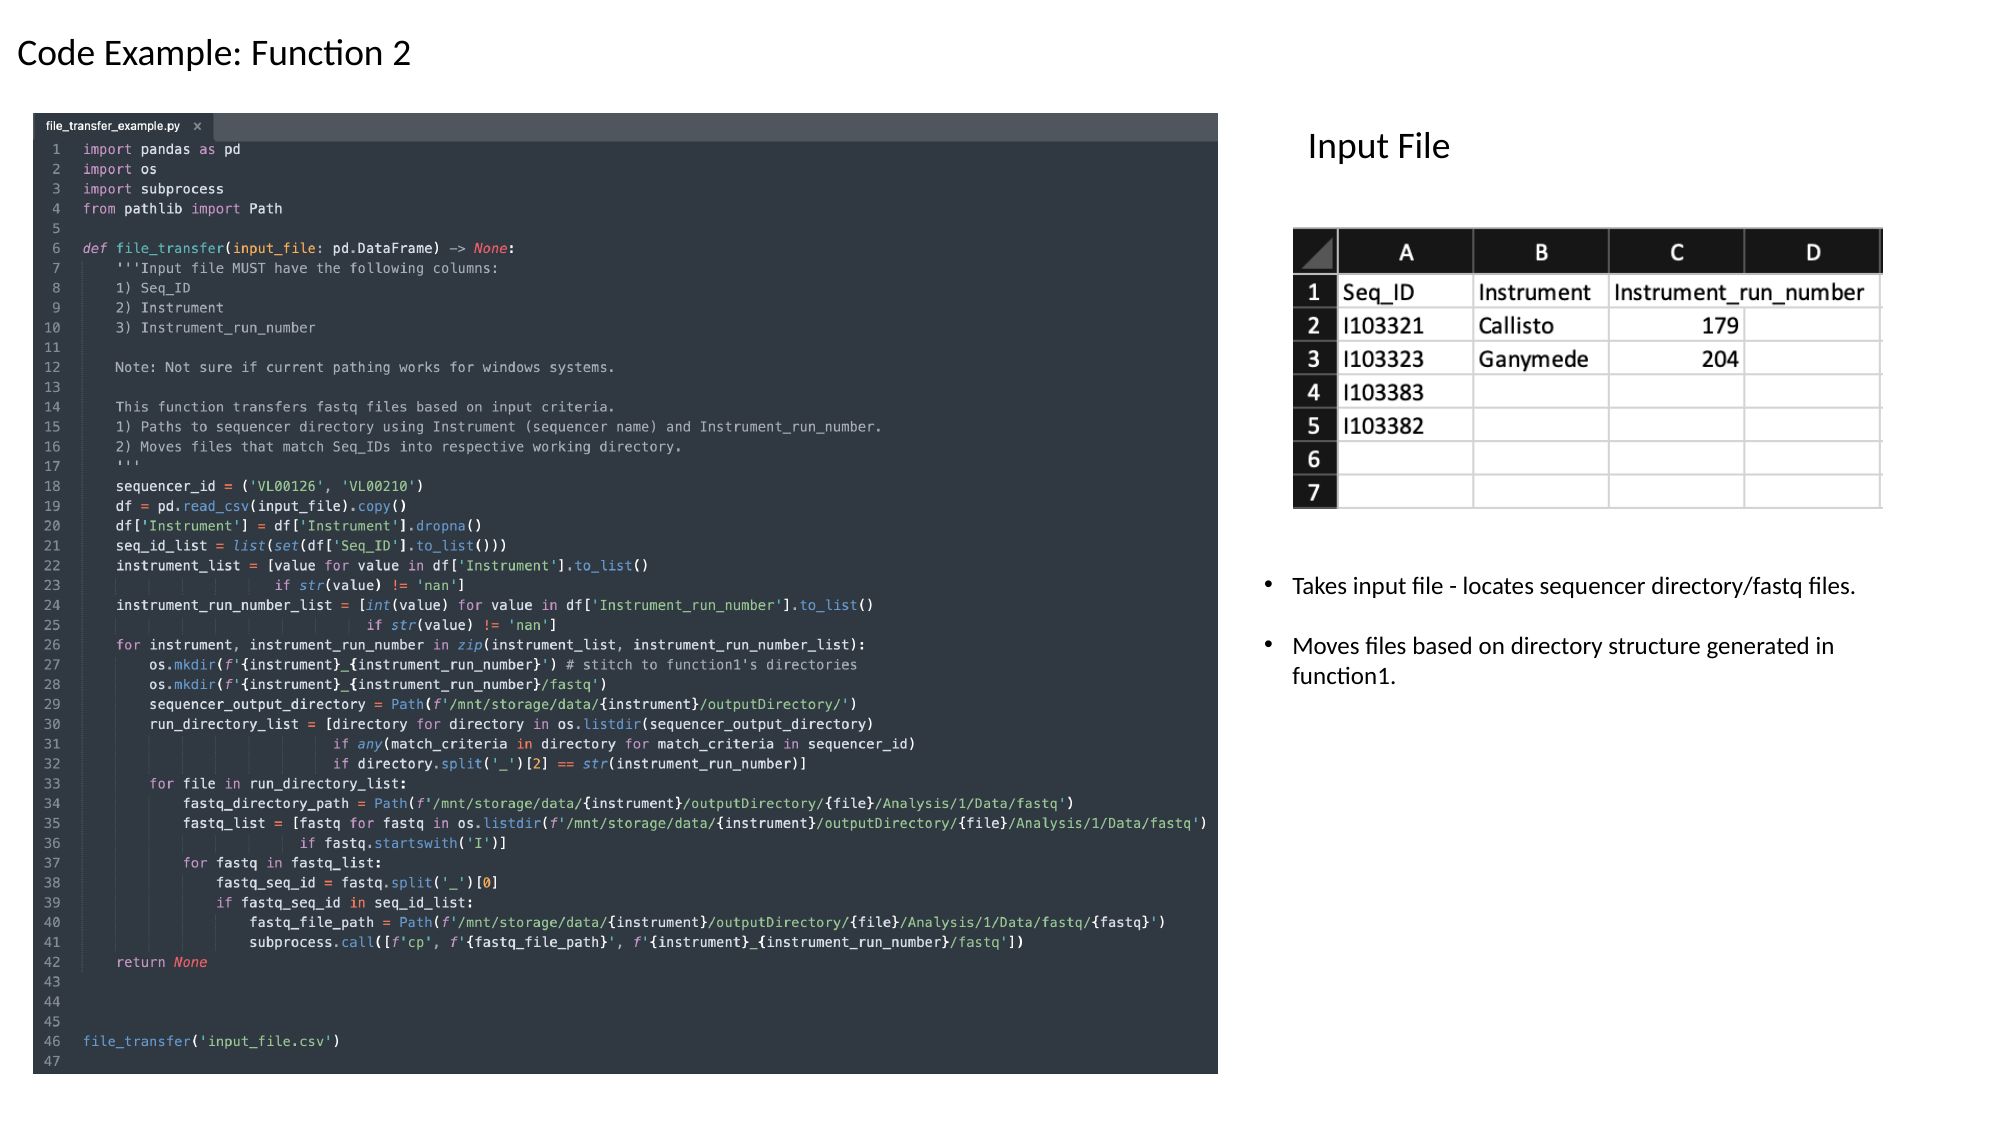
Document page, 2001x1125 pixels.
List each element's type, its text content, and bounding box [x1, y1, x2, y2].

picture [1293, 227, 1883, 509]
text_box Takes input file - locates sequencer directory/fastq files. Moves files based on directory structure generated in function1. [1249, 562, 1927, 727]
picture [33, 113, 1218, 1074]
text_box Input File [1293, 113, 1474, 174]
text_box Code Example: Function 2 [2, 20, 427, 80]
